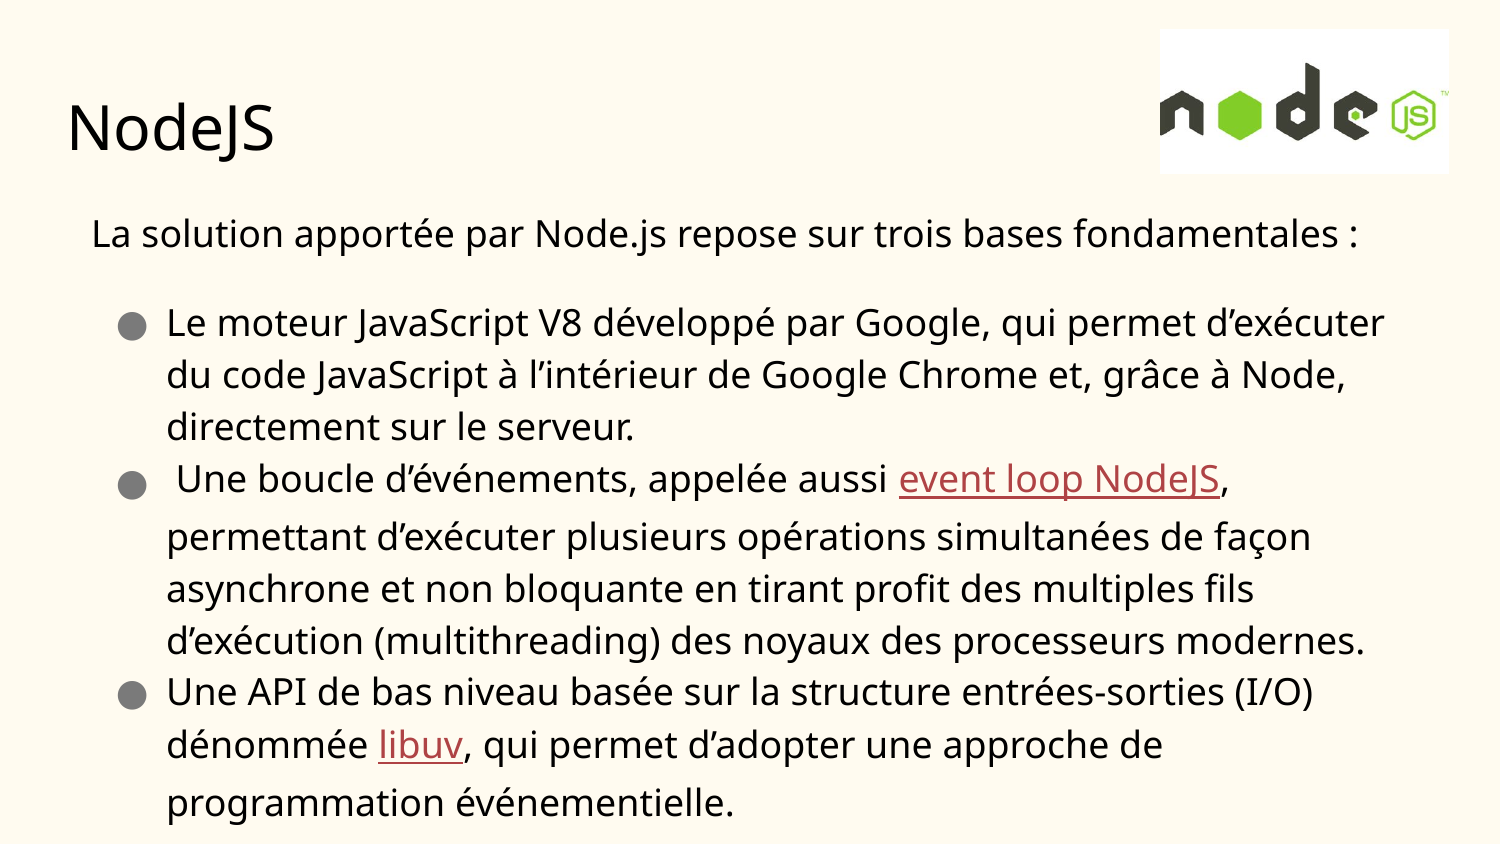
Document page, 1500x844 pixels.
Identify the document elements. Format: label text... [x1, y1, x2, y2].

picture [1160, 29, 1450, 174]
list La solution apportée par Node.js repose sur trois bases fondamentales : Le moteur JavaScript V8 développé par Google, qui permet d’exécuter du code JavaScript à l’intérieur de Google Chrome et, grâce à Node, directement sur le serveur. Une boucle d’événements, appelée aussi event loop NodeJS, permettant d’exécuter plusieurs opérations simultanées de façon asynchrone et non bloquante en tirant profit des multiples fils d’exécution (multithreading) des noyaux des processeurs modernes. Une API de bas niveau basée sur la structure entrées-sorties (I/O) dénommée libuv, qui permet d’adopter une approche de programmation événementielle. [75, 188, 1449, 746]
title NodeJS [51, 72, 1155, 174]
